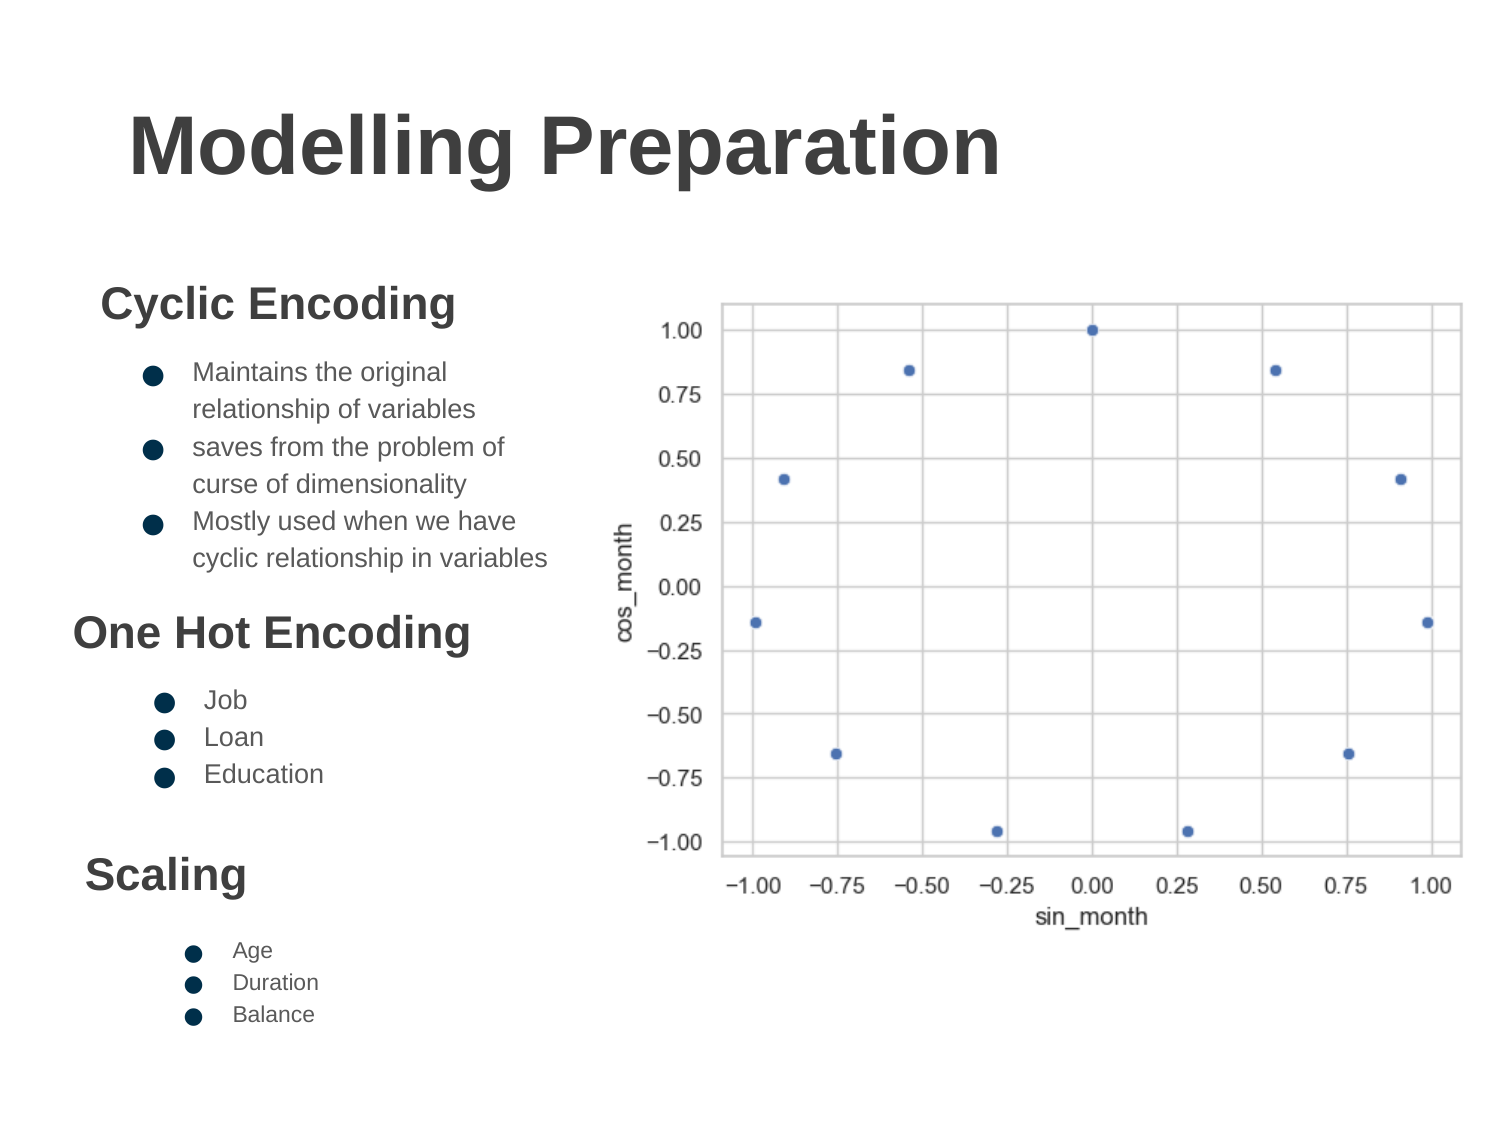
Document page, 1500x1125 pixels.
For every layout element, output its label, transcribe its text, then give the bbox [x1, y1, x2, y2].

title Cyclic Encoding [85, 266, 575, 425]
list Maintains the original relationship of variables saves from the problem of curse of dimensionality Mostly used when we have cyclic relationship in variables [102, 425, 575, 670]
title One Hot Encoding [57, 595, 547, 754]
list Job Loan Education [113, 670, 586, 829]
title Modelling Preparation [113, 84, 1387, 258]
picture [598, 291, 1476, 943]
title Scaling [69, 836, 559, 995]
list Age Duration Balance [142, 995, 462, 1074]
